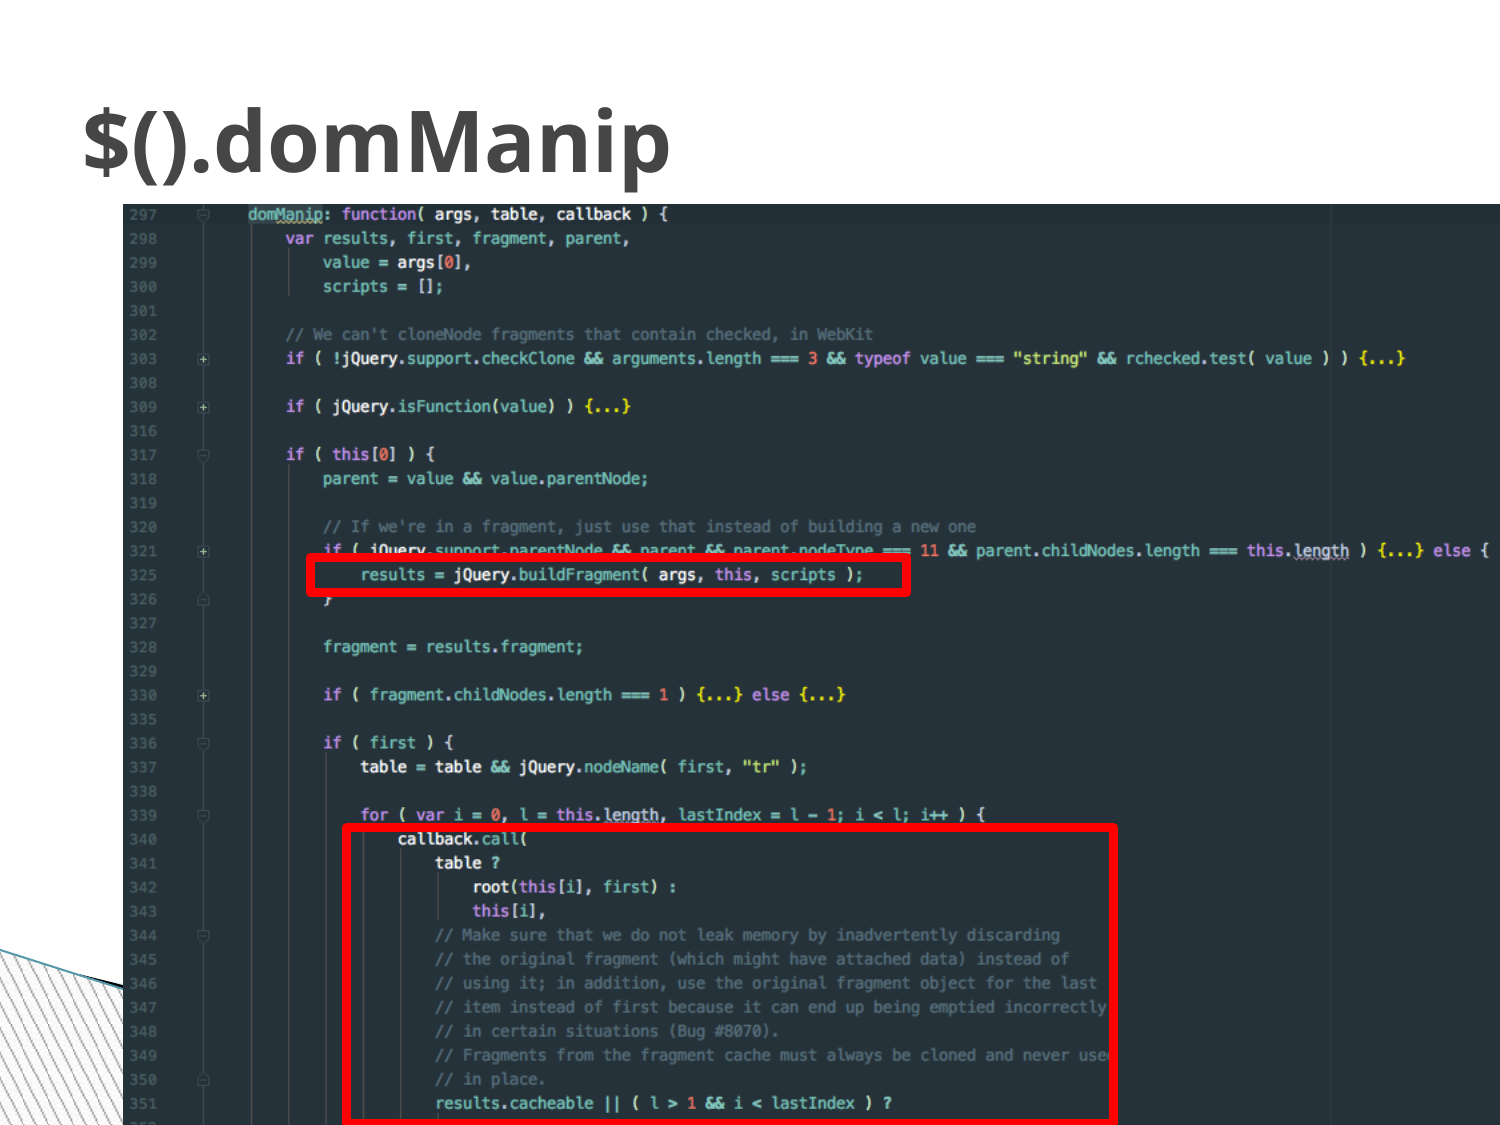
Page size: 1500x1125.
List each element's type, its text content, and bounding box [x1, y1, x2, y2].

picture [0, 204, 1500, 1125]
title $().domManip [74, 44, 1426, 234]
